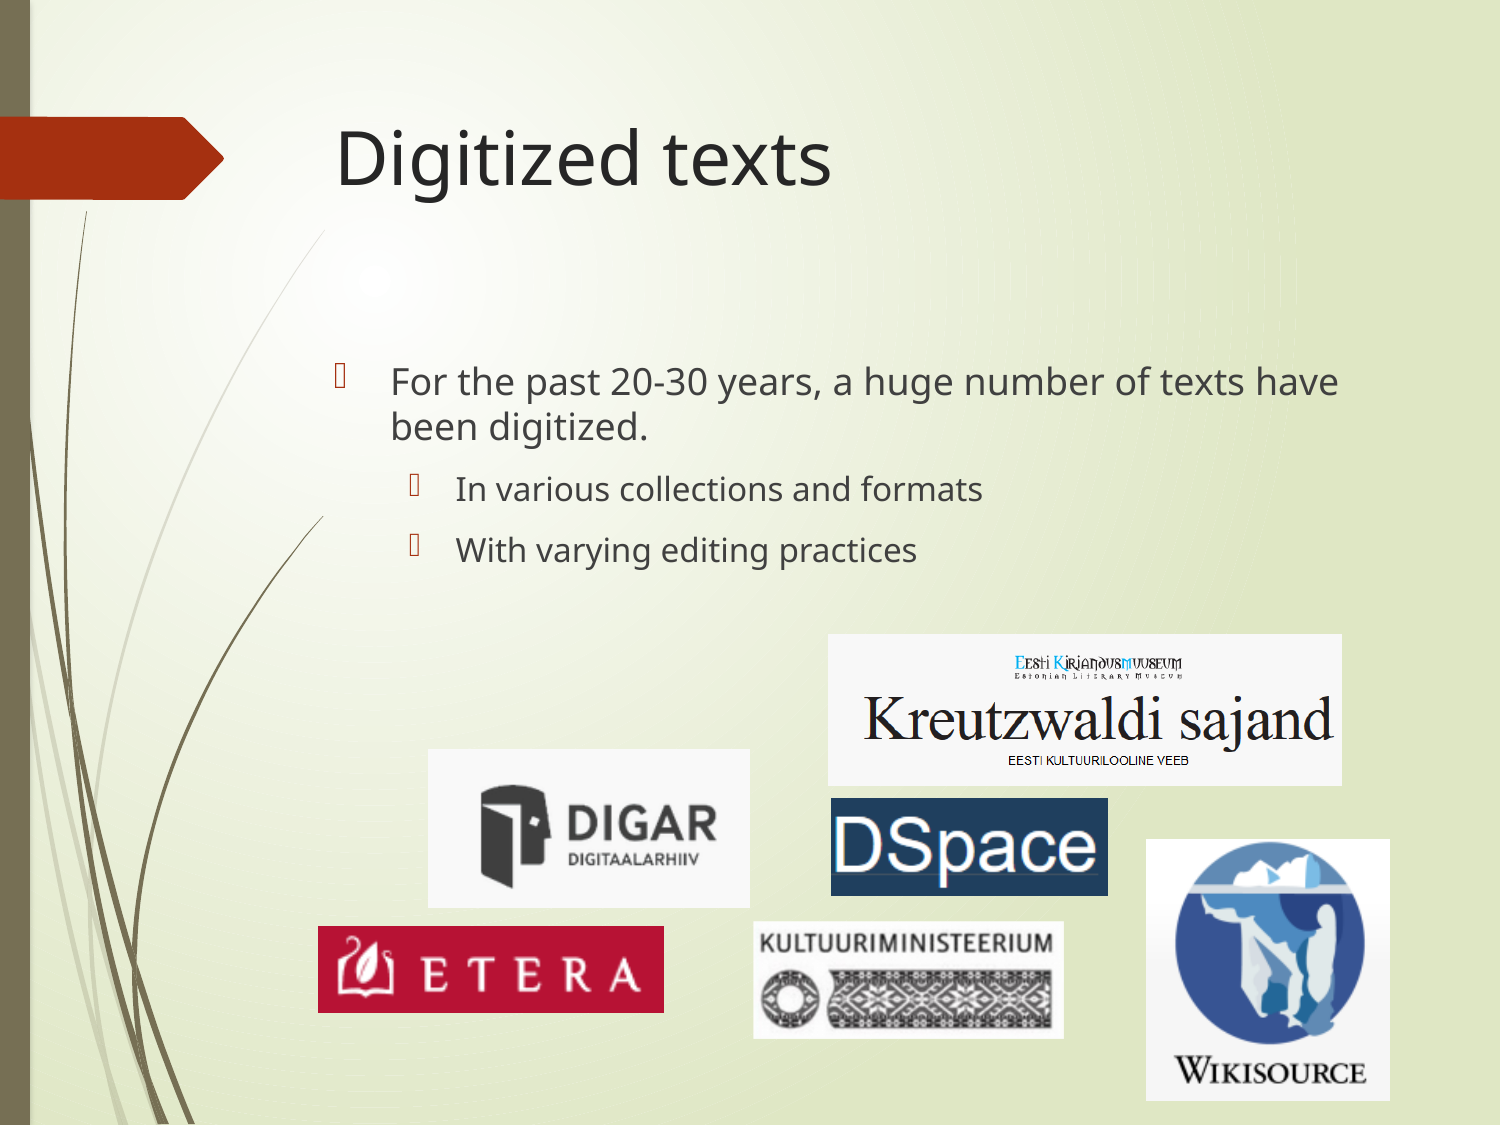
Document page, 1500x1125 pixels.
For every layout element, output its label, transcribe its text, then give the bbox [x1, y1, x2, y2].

picture [428, 749, 750, 908]
list For the past 20-30 years, a huge number of texts have been digitized. In various collections and formats With varying editing practices [318, 350, 1400, 970]
picture [828, 634, 1342, 787]
picture [318, 926, 665, 1014]
title Digitized texts [319, 102, 1400, 313]
picture [754, 798, 1109, 1125]
picture [1145, 838, 1391, 1101]
